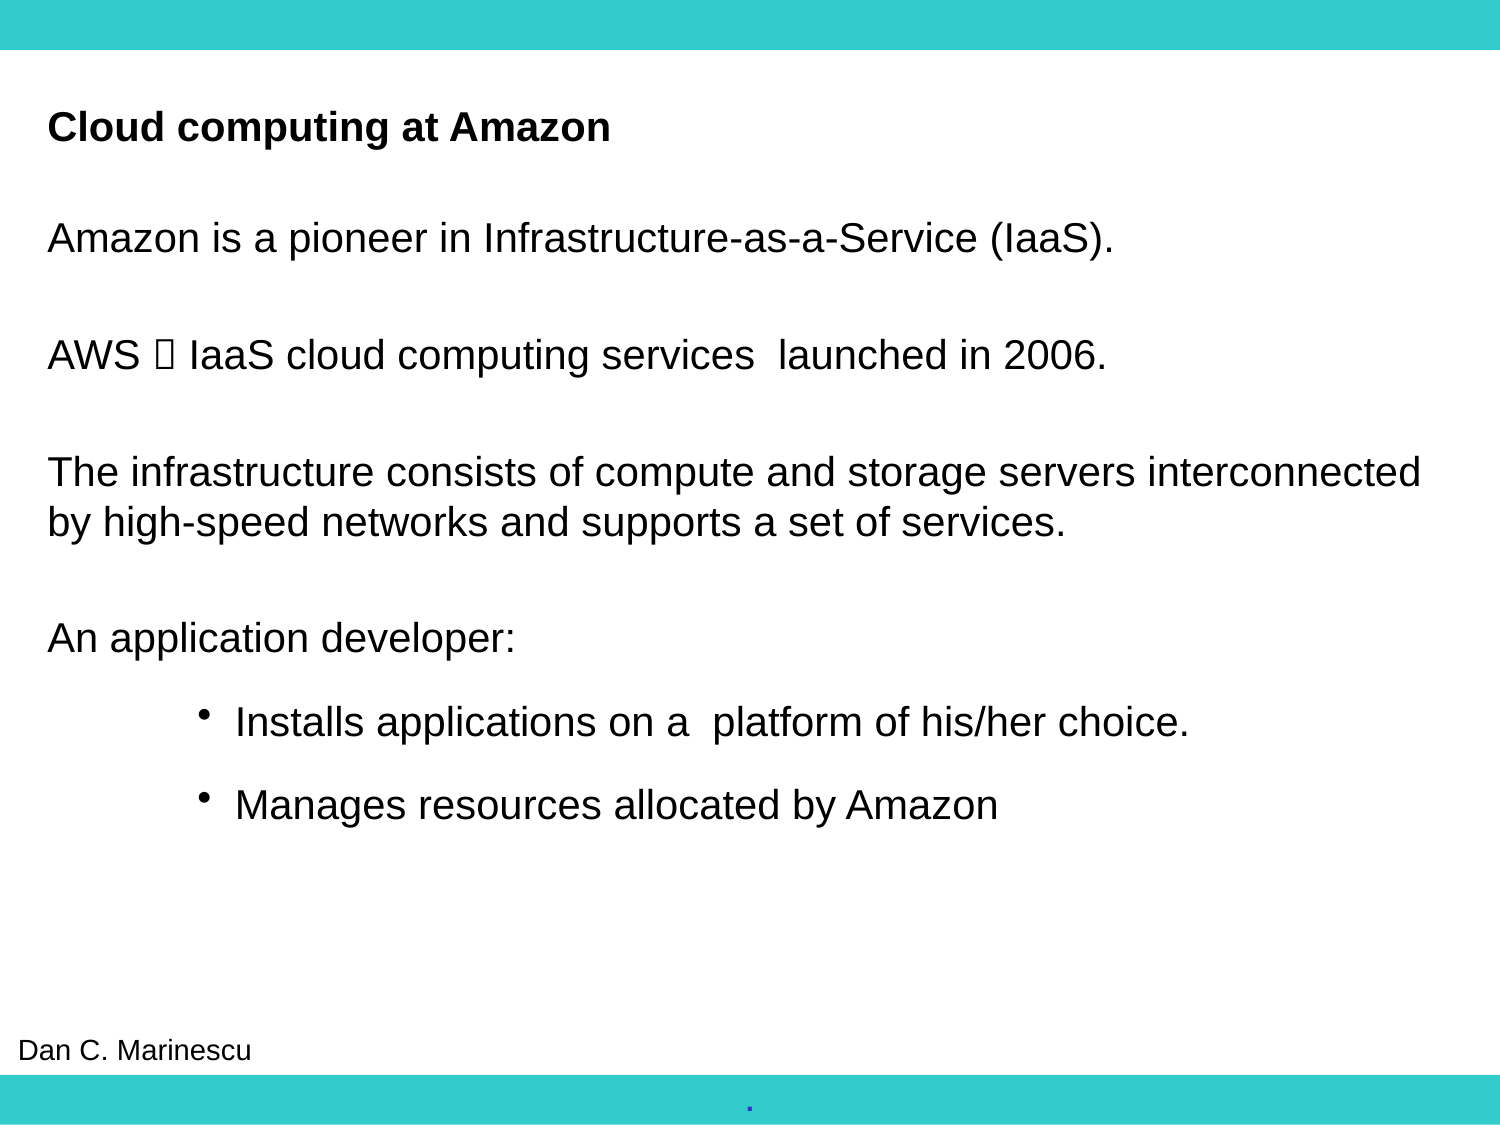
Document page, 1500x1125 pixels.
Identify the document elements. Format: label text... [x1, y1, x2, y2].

slide_number Dan C. Marinescu [0, 1023, 268, 1075]
text_box . [0, 1074, 1500, 1125]
text_box Cloud computing at Amazon Amazon is a pioneer in Infrastructure-as-a-Service (IaaS). AWS  IaaS cloud computing services launched in 2006. The infrastructure consists of compute and storage servers interconnected by high-speed networks and supports a set of services. An application developer: Installs applications on a platform of his/her choice. Manages resources allocated by Amazon [32, 92, 1468, 888]
text_box [0, 0, 1500, 50]
